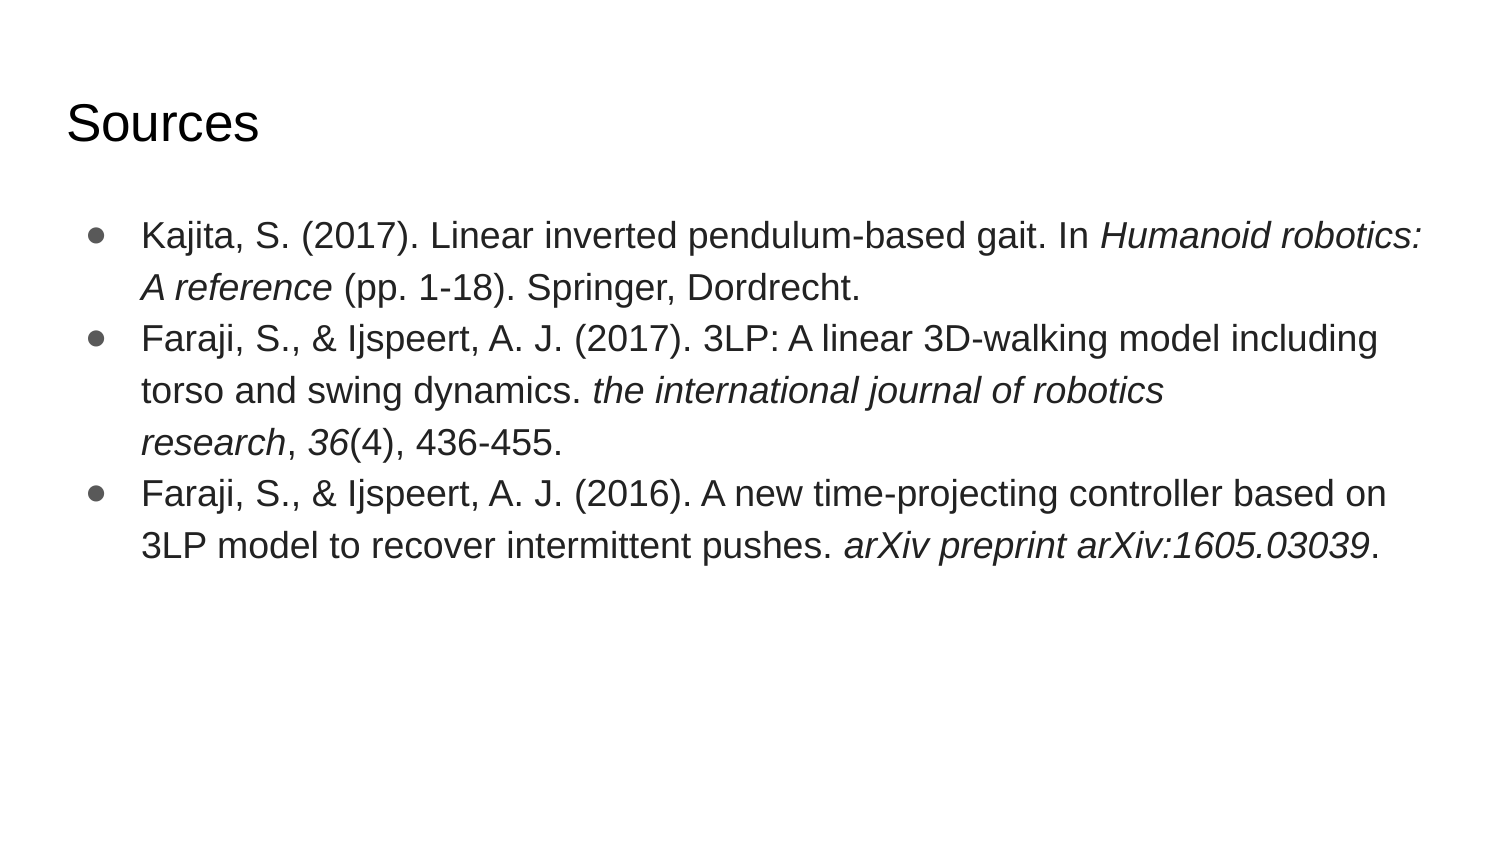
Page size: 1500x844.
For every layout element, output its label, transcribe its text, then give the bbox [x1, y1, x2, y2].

title Sources [51, 72, 1449, 167]
list Kajita, S. (2017). Linear inverted pendulum-based gait. In Humanoid robotics: A reference (pp. 1-18). Springer, Dordrecht. Faraji, S., & Ijspeert, A. J. (2017). 3LP: A linear 3D-walking model including torso and swing dynamics. the international journal of robotics research, 36(4), 436-455. Faraji, S., & Ijspeert, A. J. (2016). A new time-projecting controller based on 3LP model to recover intermittent pushes. arXiv preprint arXiv:1605.03039. [51, 189, 1449, 750]
